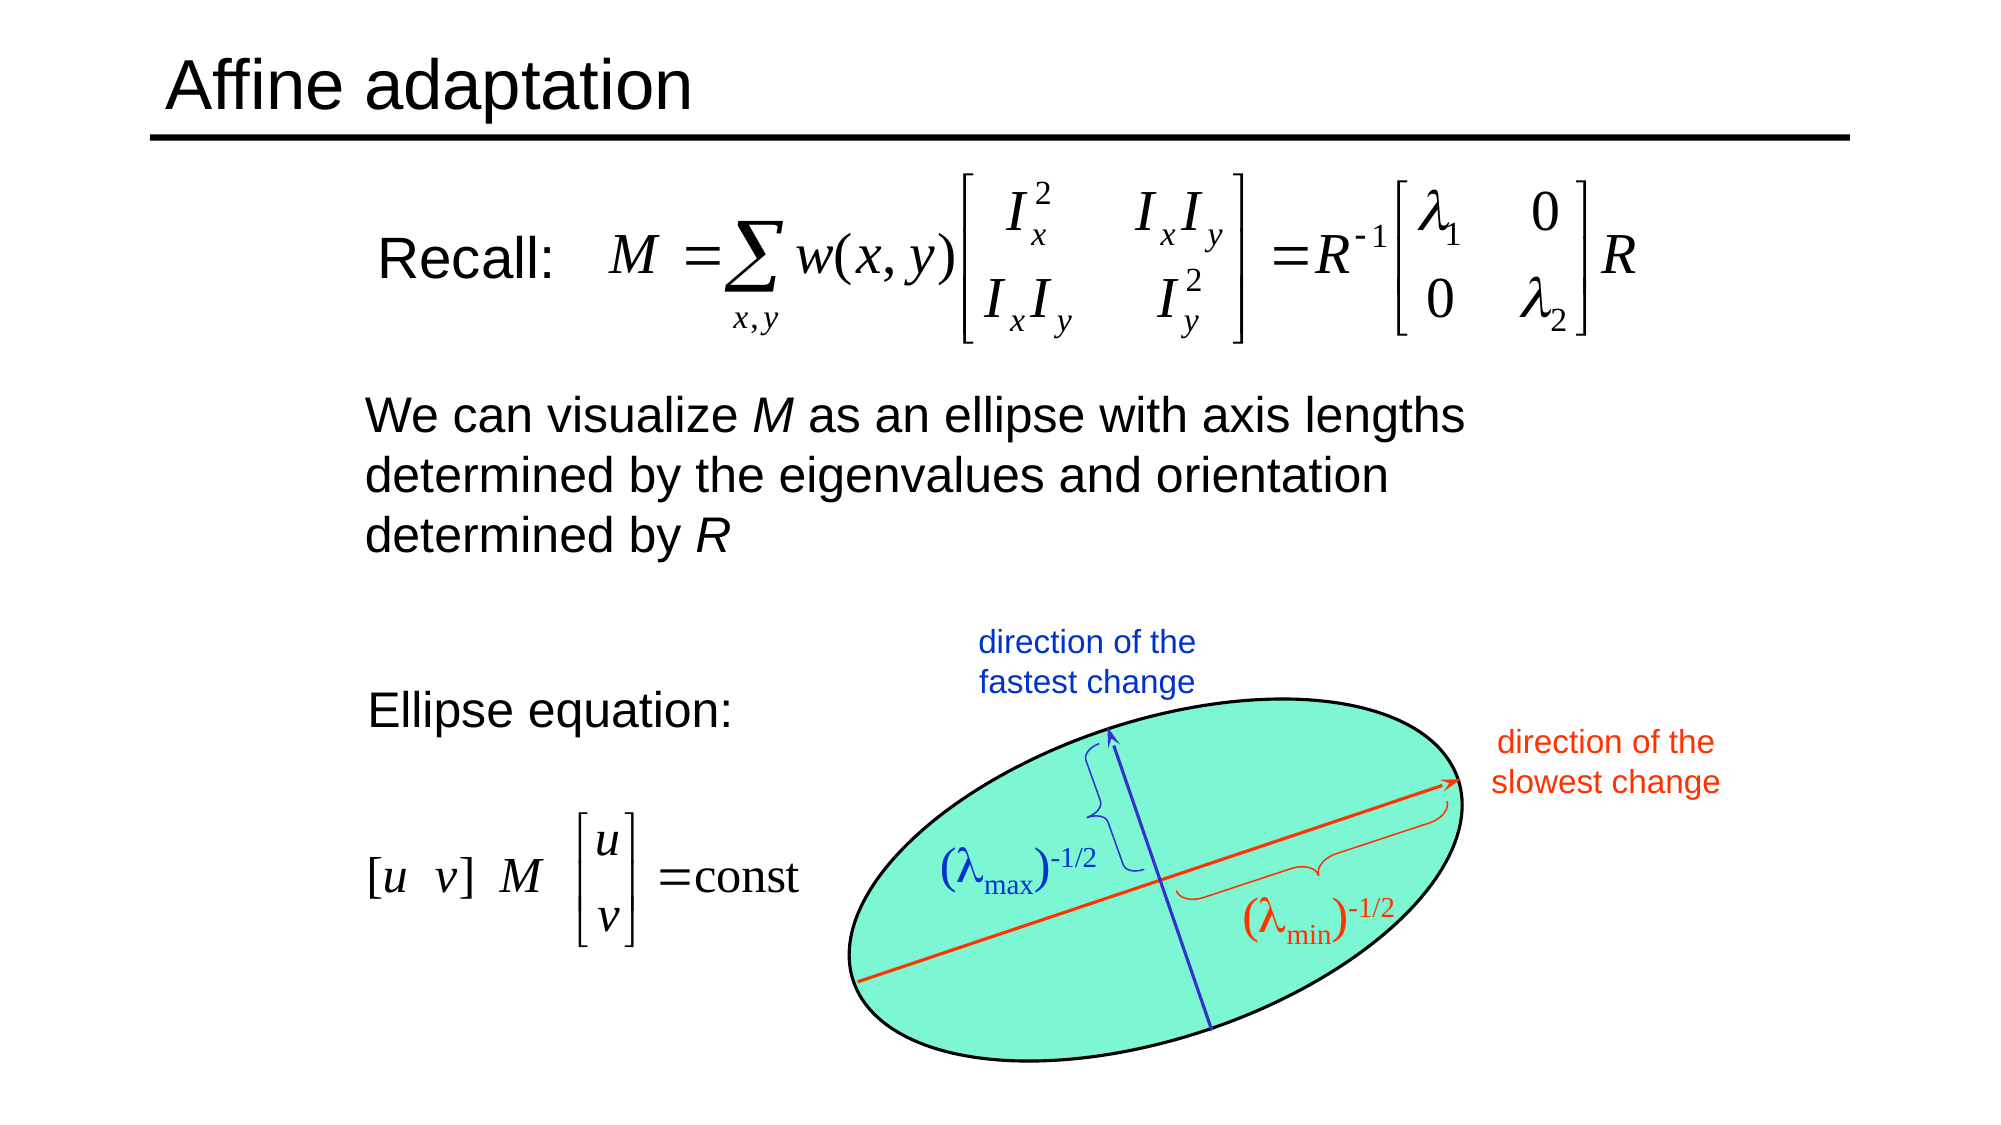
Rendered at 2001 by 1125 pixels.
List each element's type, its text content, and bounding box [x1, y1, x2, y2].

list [599, 162, 1651, 356]
title Affine adaptation [150, 12, 1850, 150]
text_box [362, 803, 813, 956]
list Recall: [362, 212, 594, 300]
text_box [836, 612, 1738, 1085]
text_box We can visualize M as an ellipse with axis lengths determined by the eigenvalues and orientation determined by R [349, 375, 1550, 655]
text_box Ellipse equation: [352, 670, 749, 745]
